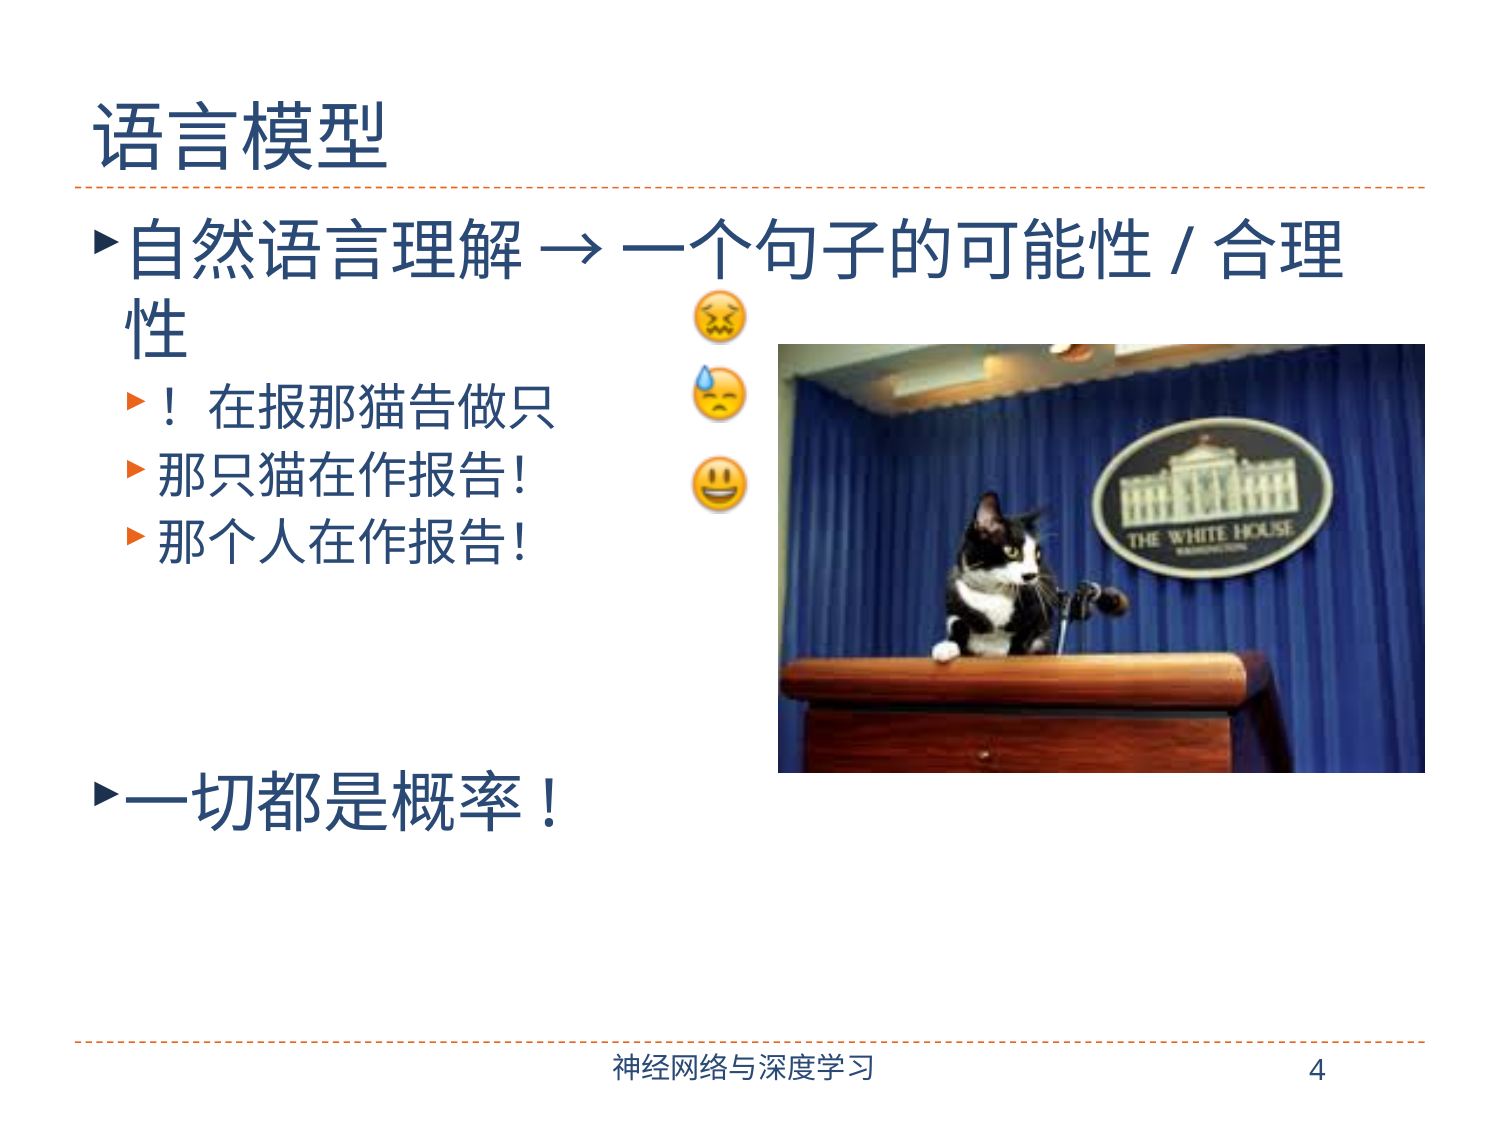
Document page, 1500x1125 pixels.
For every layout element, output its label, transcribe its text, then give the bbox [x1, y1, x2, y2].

picture [778, 344, 1426, 774]
picture [689, 453, 751, 514]
picture [691, 287, 749, 345]
picture [690, 364, 750, 423]
title 语言模型 [75, 24, 1425, 188]
list 自然语言理解 → 一个句子的可能性/合理性 ！在报那猫告做只 那只猫在作报告！ 那个人在作报告！ 一切都是概率! [75, 200, 1425, 1010]
